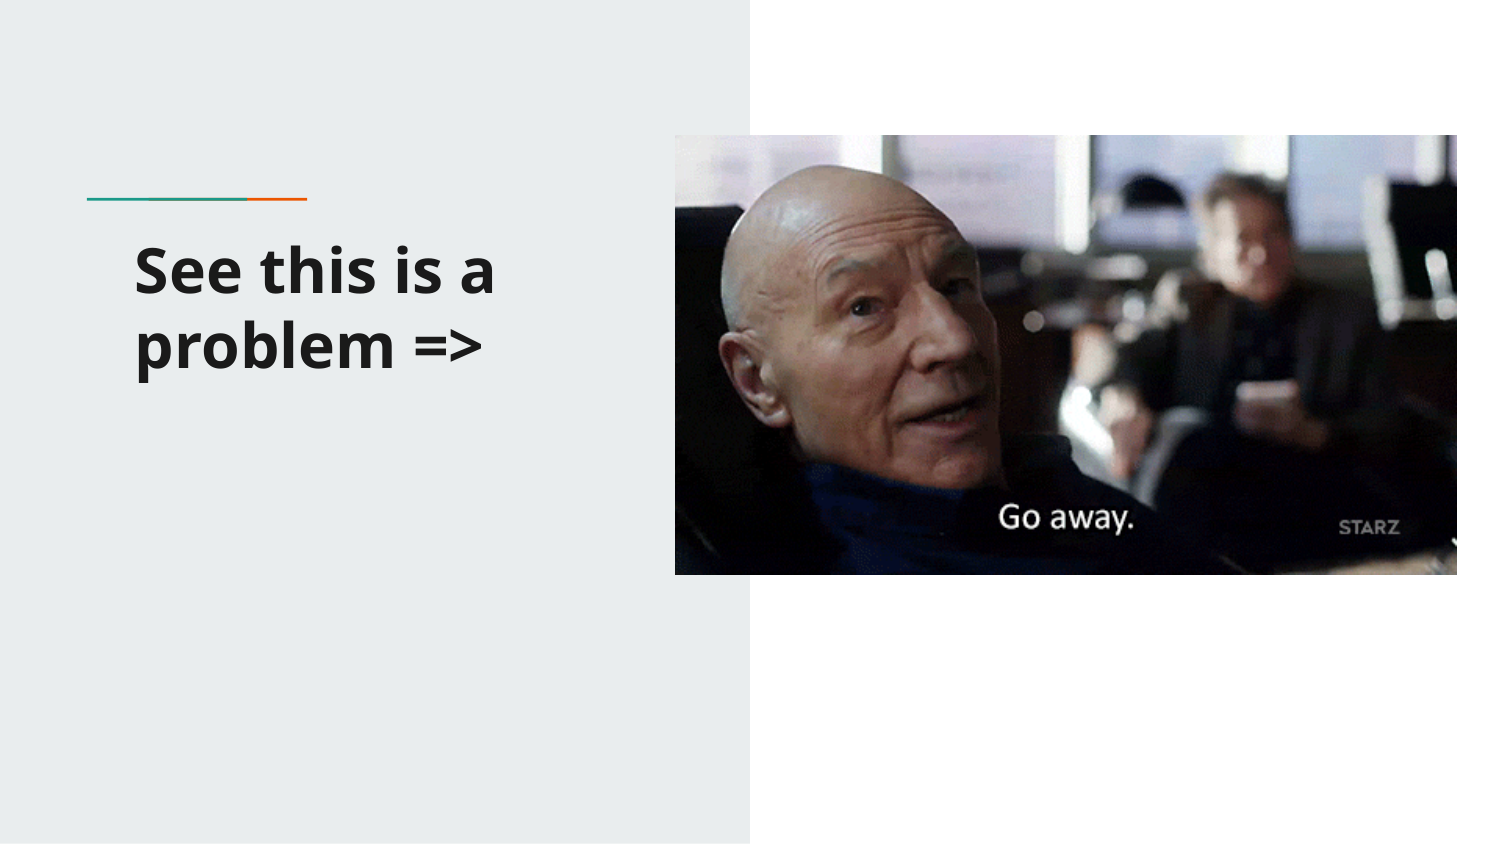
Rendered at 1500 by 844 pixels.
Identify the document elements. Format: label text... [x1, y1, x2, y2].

title See this is a problem => [119, 216, 662, 494]
picture [674, 134, 1457, 575]
